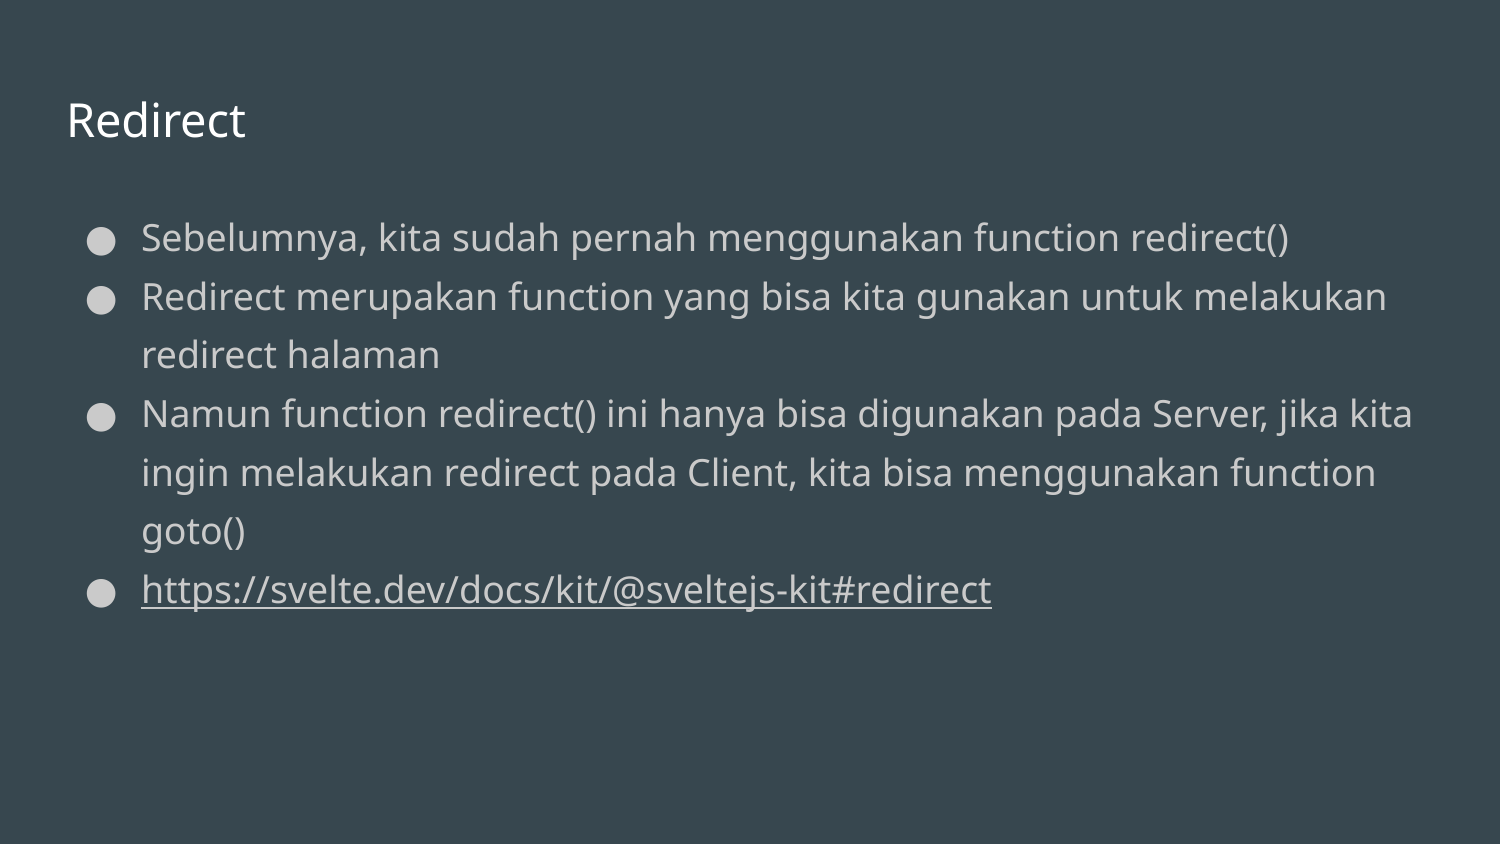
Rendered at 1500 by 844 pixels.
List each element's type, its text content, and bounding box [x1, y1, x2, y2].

title Redirect [51, 72, 1449, 167]
list Sebelumnya, kita sudah pernah menggunakan function redirect() Redirect merupakan function yang bisa kita gunakan untuk melakukan redirect halaman Namun function redirect() ini hanya bisa digunakan pada Server, jika kita ingin melakukan redirect pada Client, kita bisa menggunakan function goto() https://svelte.dev/docs/kit/@sveltejs-kit#redirect [51, 189, 1449, 750]
